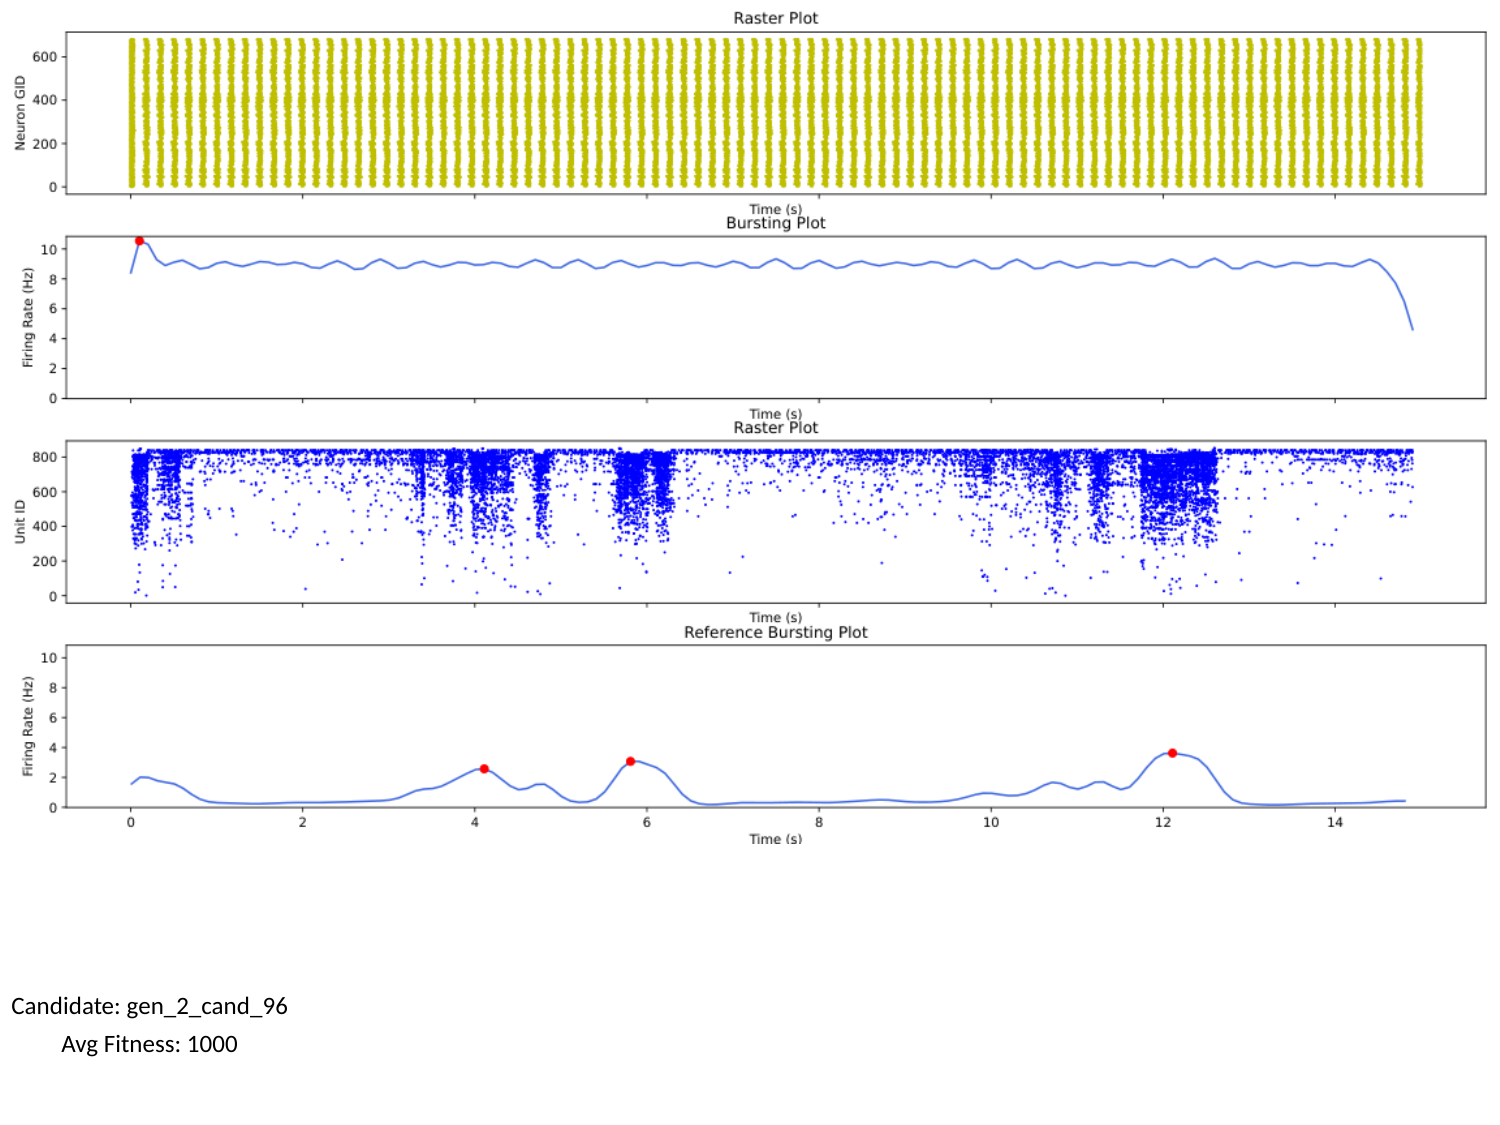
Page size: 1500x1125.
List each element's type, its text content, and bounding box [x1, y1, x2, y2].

picture [0, 0, 1500, 844]
text_box Avg Fitness: 1000 [46, 975, 254, 1065]
text_box Candidate: gen_2_cand_96 [0, 937, 304, 1028]
